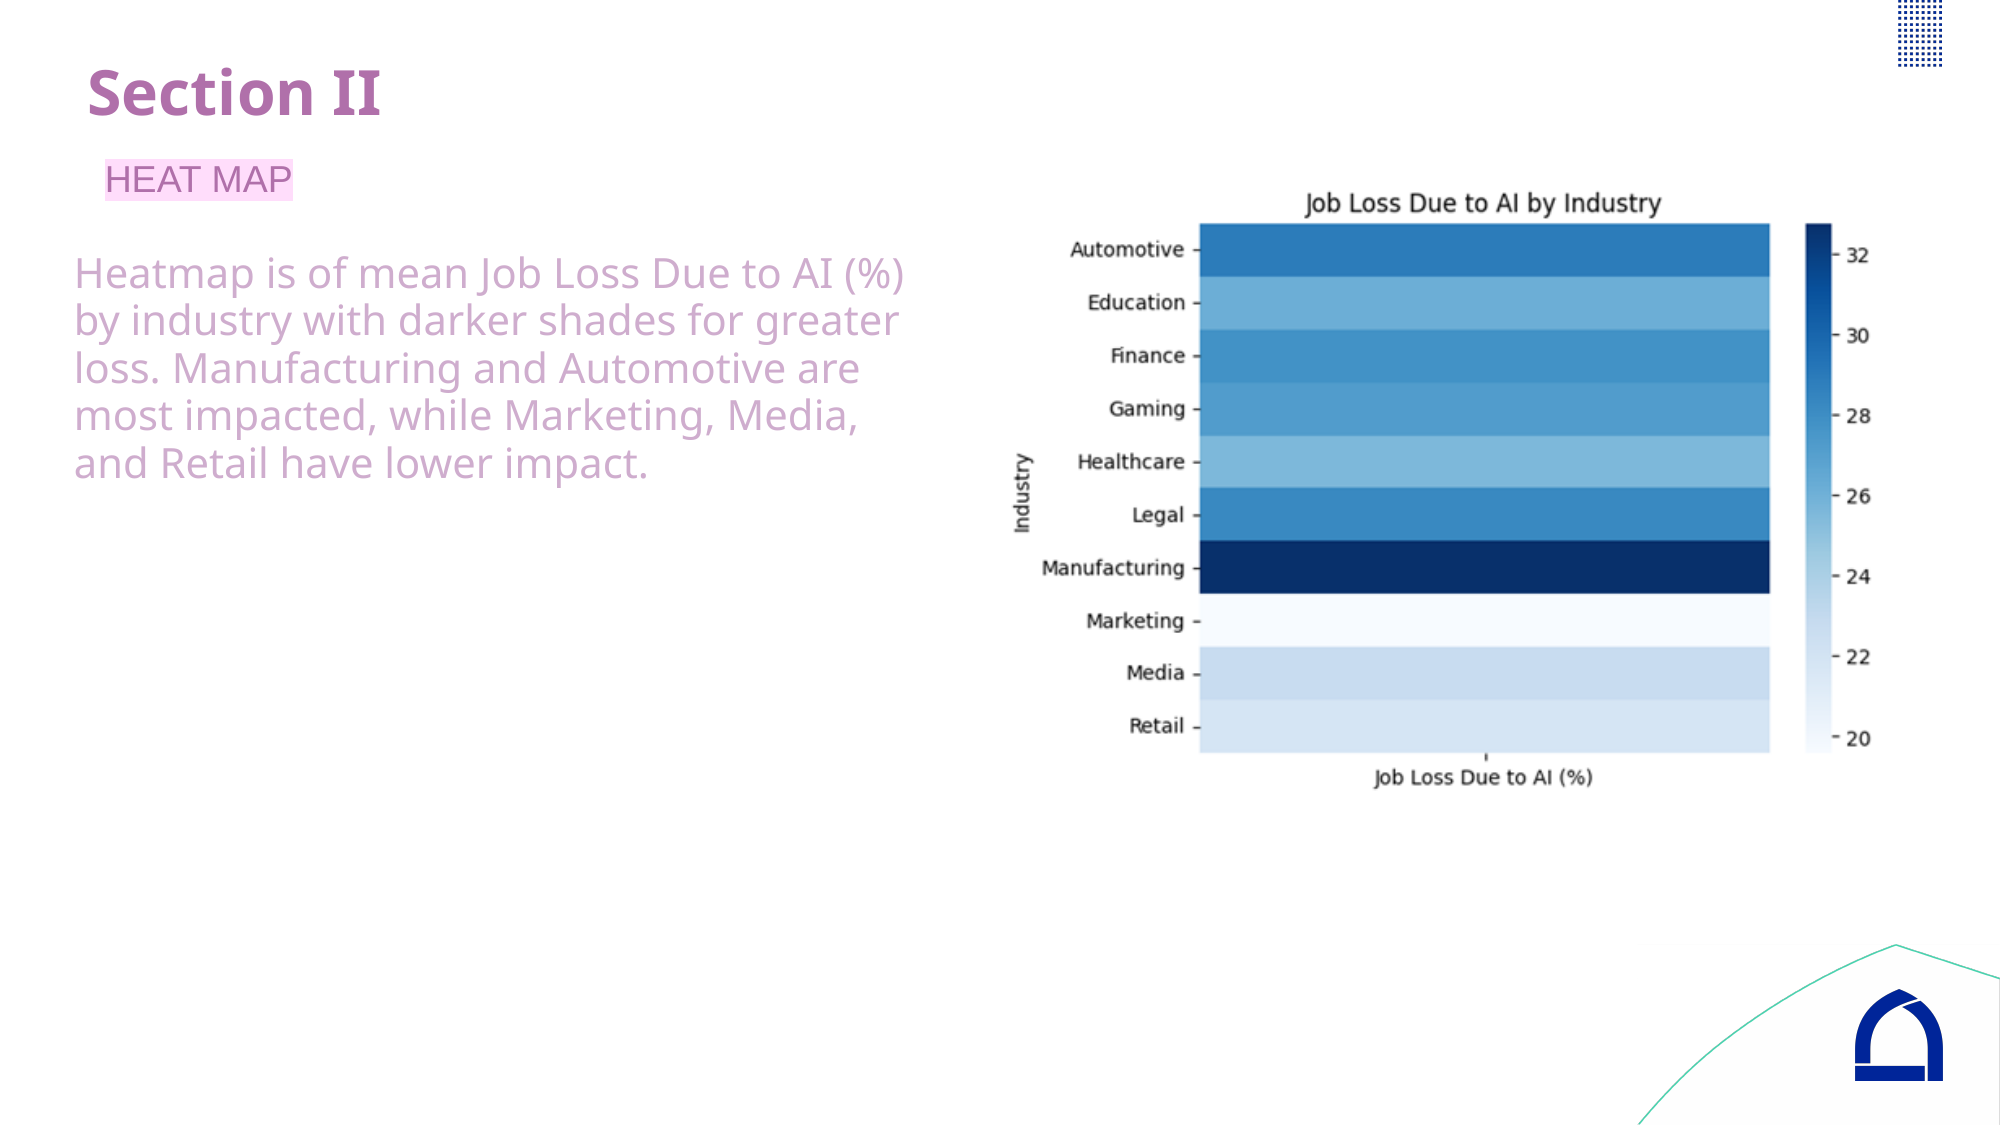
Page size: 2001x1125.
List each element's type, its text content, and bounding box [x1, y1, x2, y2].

title Section II [72, 54, 1676, 153]
picture [1637, 944, 2000, 1125]
picture [1899, 0, 1942, 67]
list Heatmap is of mean Job Loss Due to AI (%) by industry with darker shades for greater loss. Manufacturing and Automotive are most impacted, while Marketing, Media, and Retail have lower impact. [58, 242, 932, 573]
picture [999, 178, 1885, 802]
text_box HEAT MAP [89, 147, 434, 208]
